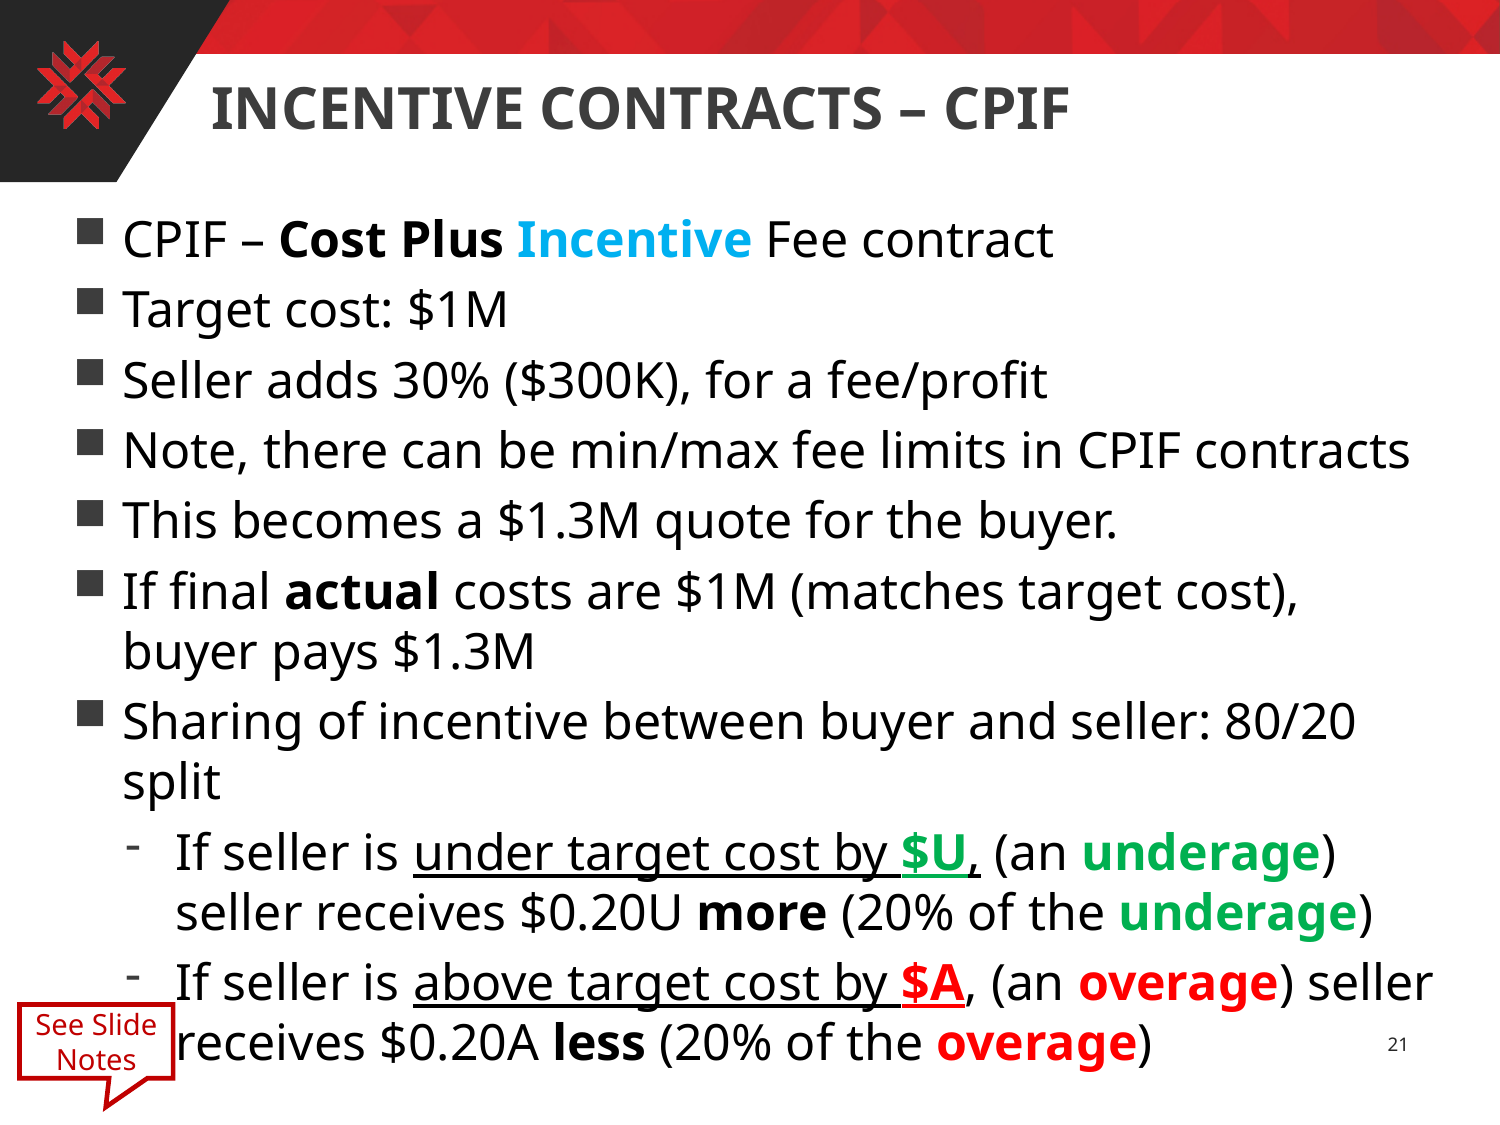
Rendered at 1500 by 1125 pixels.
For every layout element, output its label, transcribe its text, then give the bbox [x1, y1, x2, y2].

title Incentive contracts – CPIF [196, 24, 1461, 150]
list CPIF – Cost Plus Incentive Fee contract Target cost: $1M Seller adds 30% ($300K), for a fee/profit Note, there can be min/max fee limits in CPIF contracts This becomes a $1.3M quote for the buyer. If final actual costs are $1M (matches target cost), buyer pays $1.3M Sharing of incentive between buyer and seller: 80/20 split If seller is under target cost by $U, (an underage) seller receives $0.20U more (20% of the underage) If seller is above target cost by $A, (an overage) seller receives $0.20A less (20% of the overage) [57, 199, 1461, 1079]
text_box See Slide Notes [18, 1003, 175, 1110]
picture [216, 0, 1500, 54]
picture [37, 41, 132, 129]
slide_number 21 [1335, 1015, 1461, 1076]
